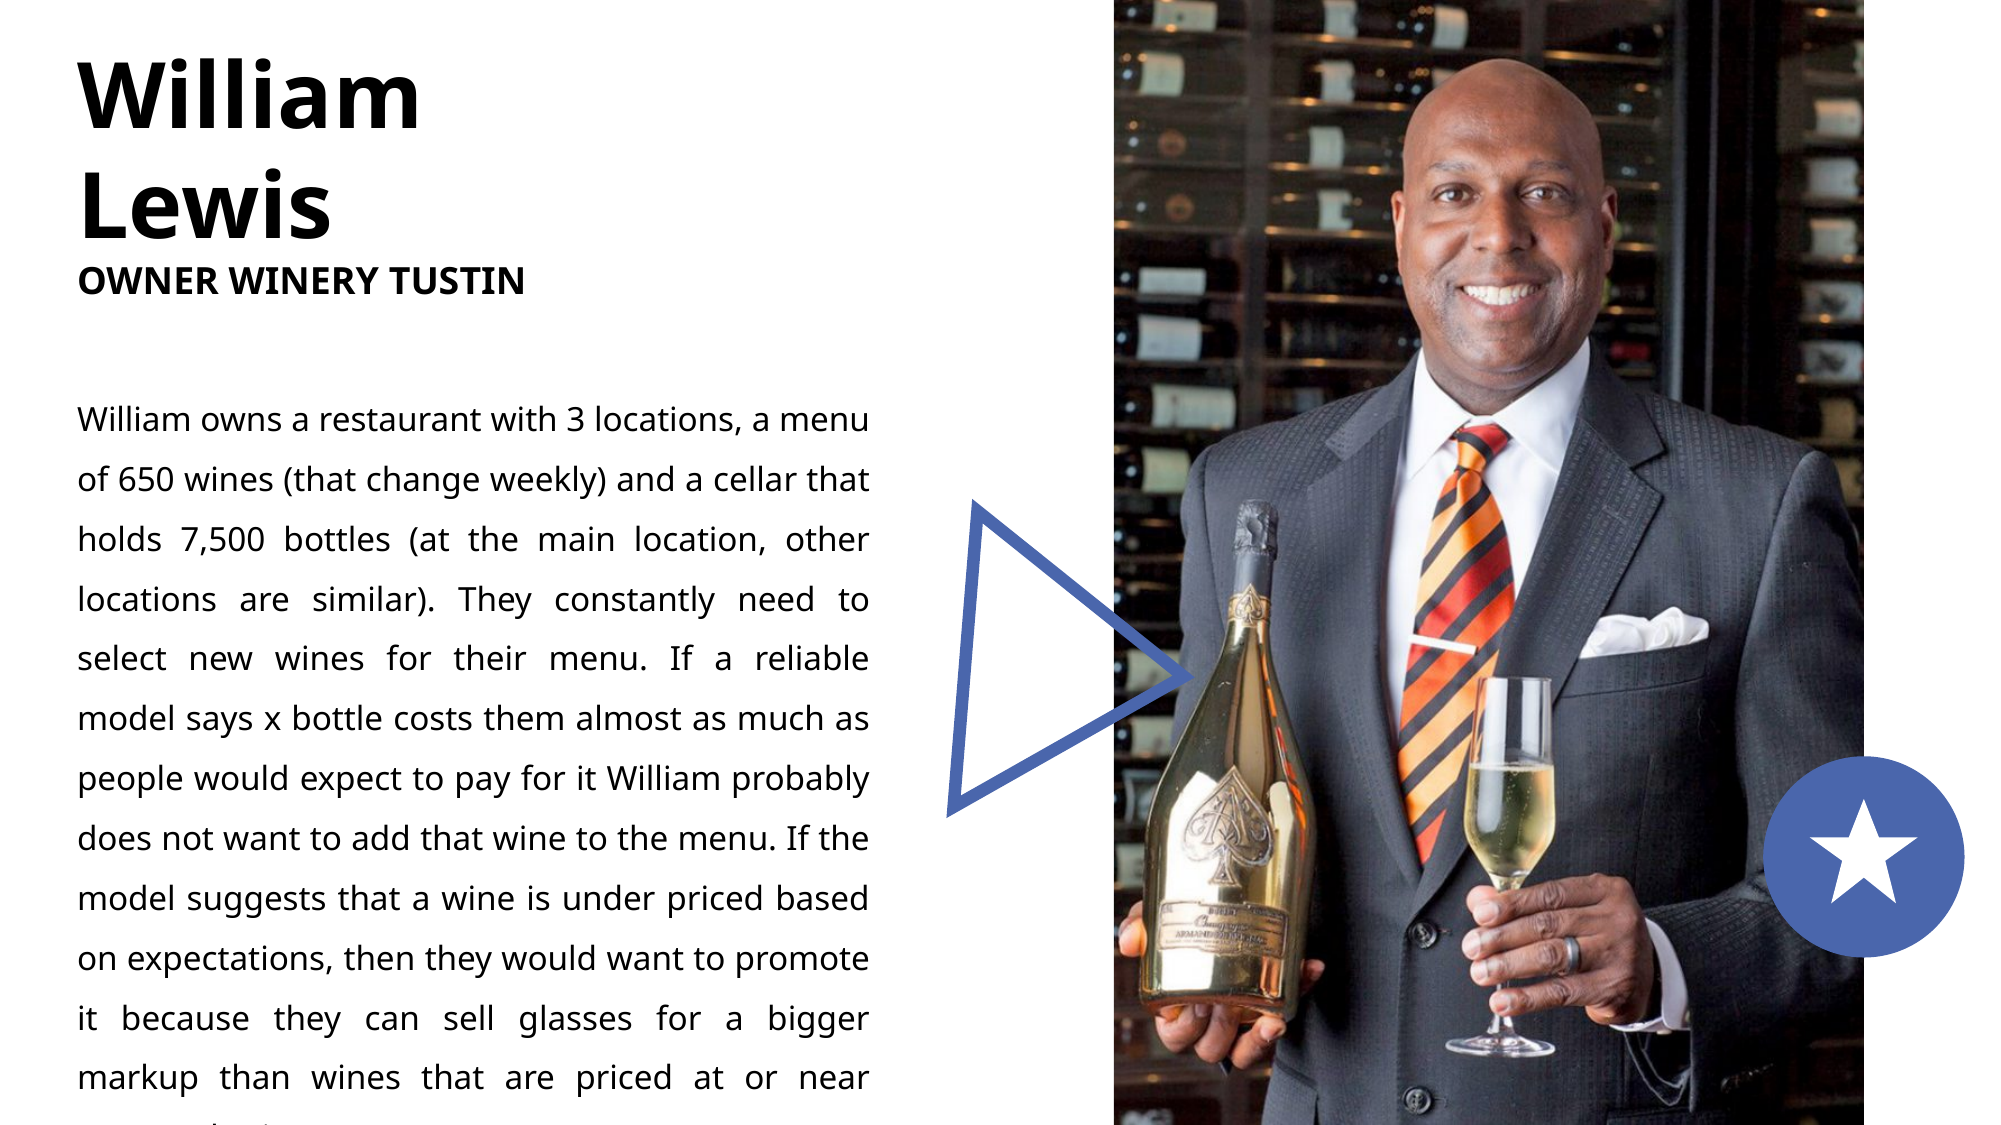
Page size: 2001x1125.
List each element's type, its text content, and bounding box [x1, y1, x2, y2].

text_box William Lewis OWNER WINERY TUSTIN [62, 29, 664, 310]
text_box William owns a restaurant with 3 locations, a menu of 650 wines (that change weekly) and a cellar that holds 7,500 bottles (at the main location, other locations are similar). They constantly need to select new wines for their menu. If a reliable model says x bottle costs them almost as much as people would expect to pay for it William probably does not want to add that wine to the menu. If the model suggests that a wine is under priced based on expectations, then they would want to promote it because they can sell glasses for a bigger markup than wines that are priced at or near expected price. [62, 370, 887, 1125]
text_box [1763, 756, 1965, 958]
picture [1113, 0, 1864, 1125]
text_box [952, 509, 1113, 809]
